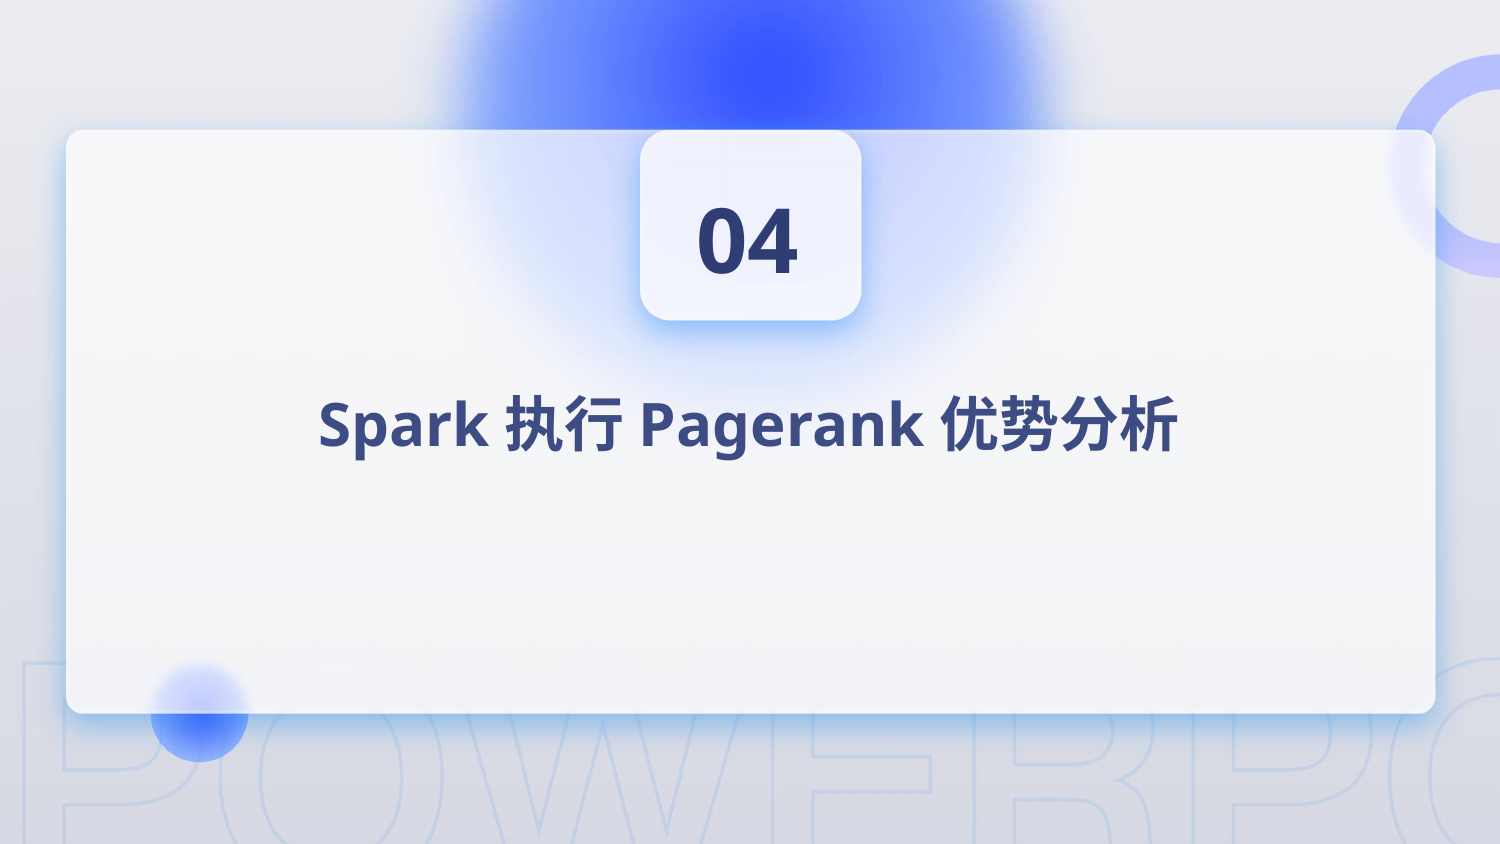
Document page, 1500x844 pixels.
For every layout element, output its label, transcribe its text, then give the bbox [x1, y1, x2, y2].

text_box Spark执行Pagerank优势分析 [64, 361, 1434, 475]
picture [0, 0, 1500, 844]
text_box 04 [658, 168, 837, 308]
